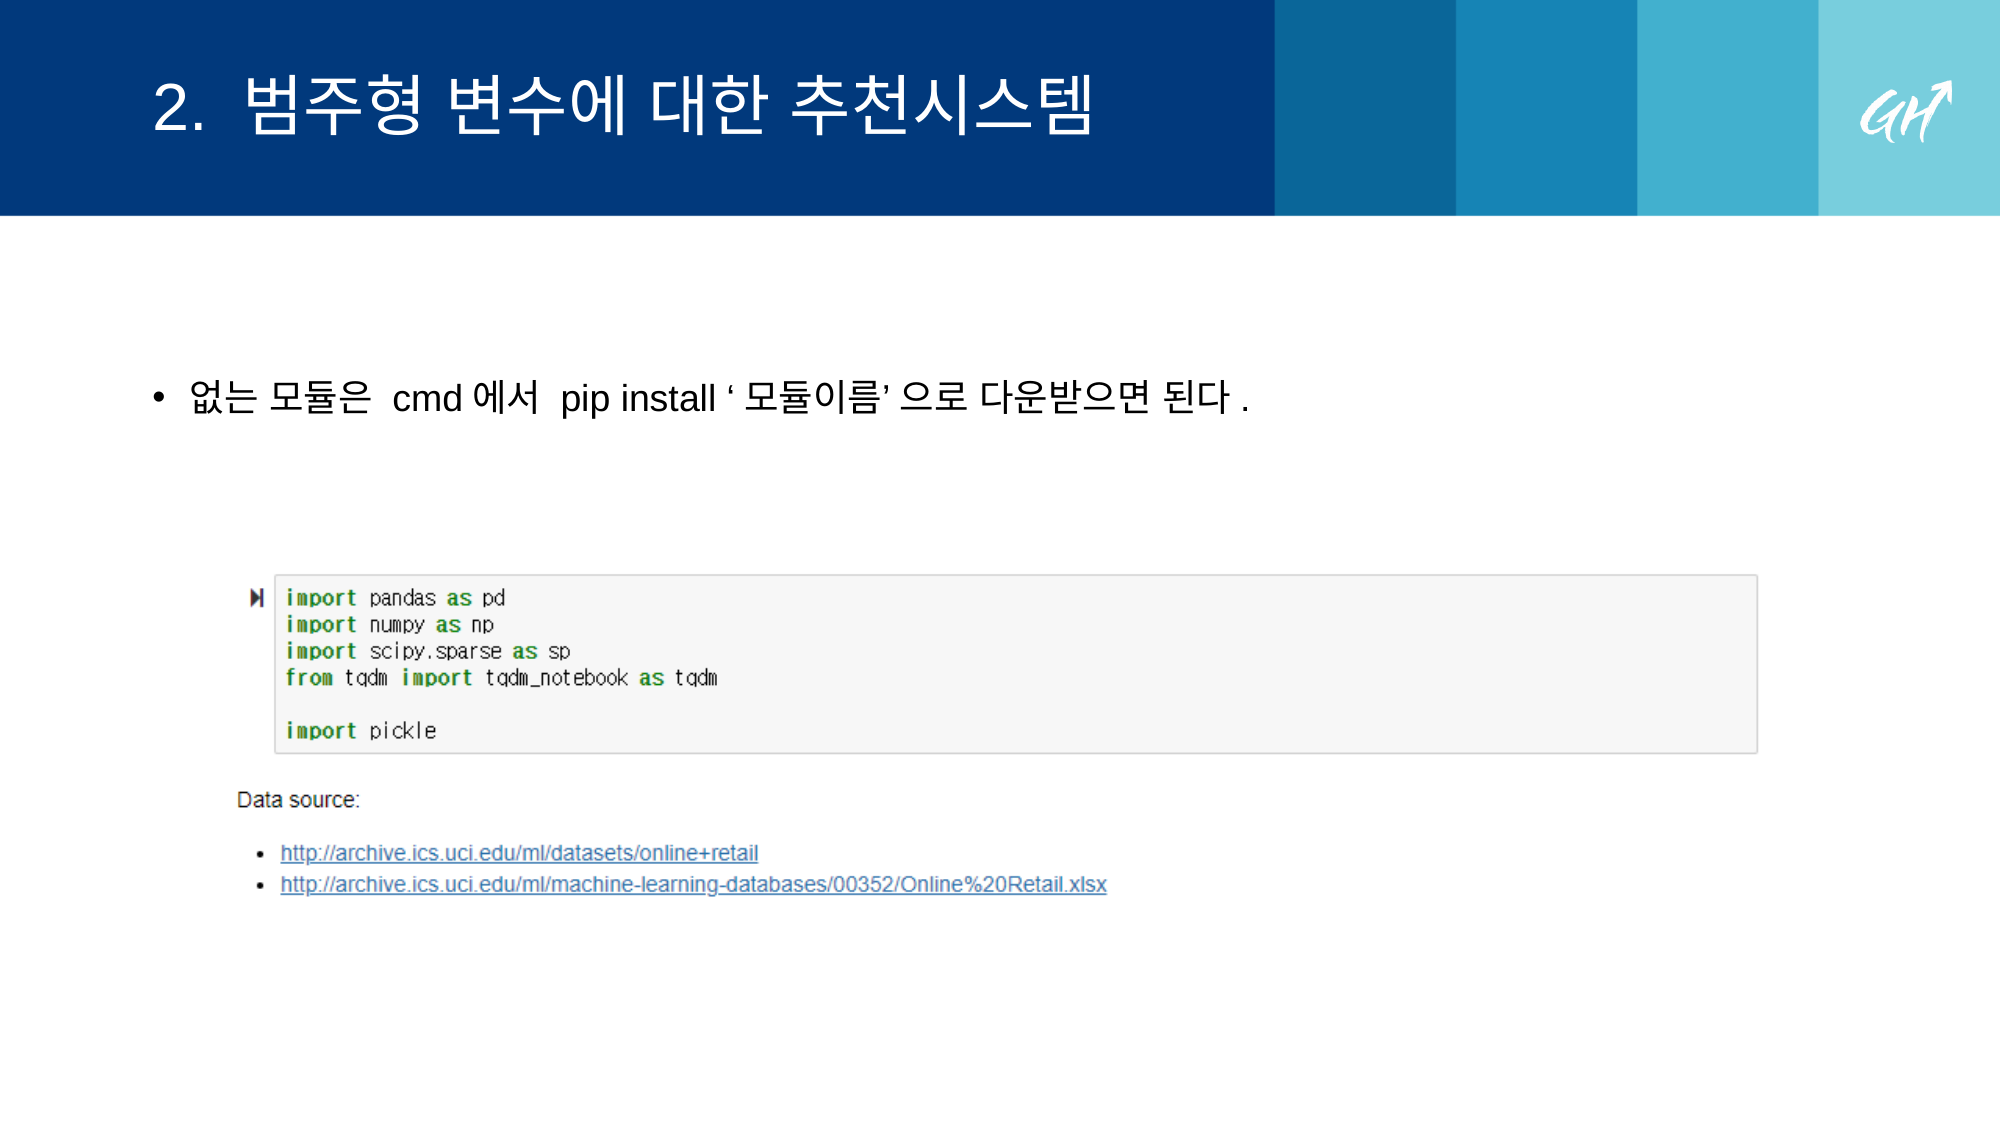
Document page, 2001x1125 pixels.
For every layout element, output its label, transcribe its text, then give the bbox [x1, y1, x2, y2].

list 없는 모듈은 cmd에서 pip install ‘모듈이름’ 으로 다운받으면 된다. [137, 371, 1863, 852]
title 2. 범주형 변수에 대한 추천시스템 [137, 0, 1863, 218]
picture [0, 0, 2000, 1125]
